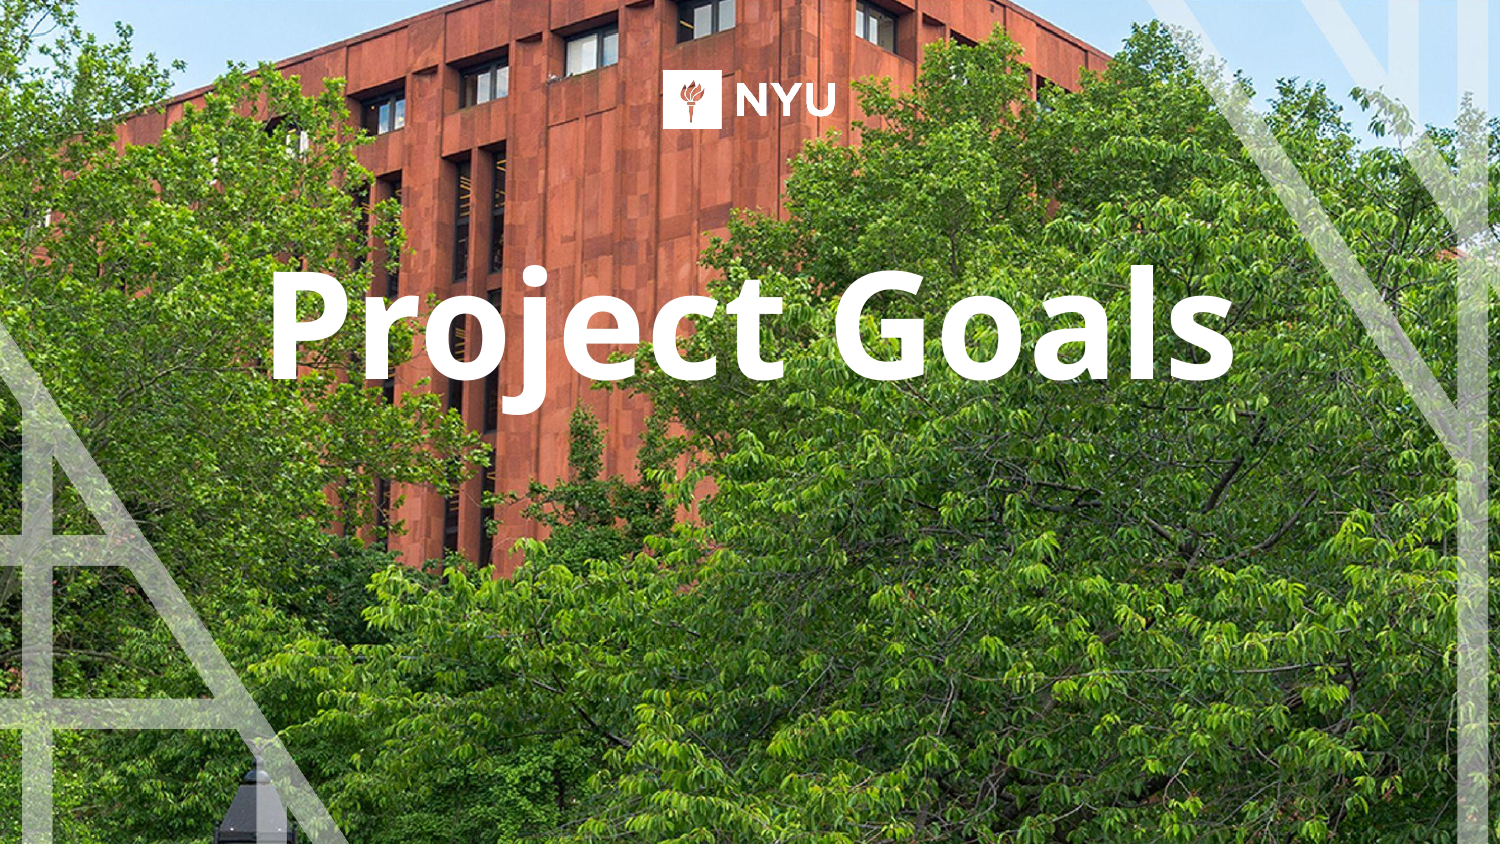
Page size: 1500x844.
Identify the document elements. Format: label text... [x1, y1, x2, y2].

title Project Goals [148, 205, 1352, 468]
picture [0, 0, 1500, 844]
